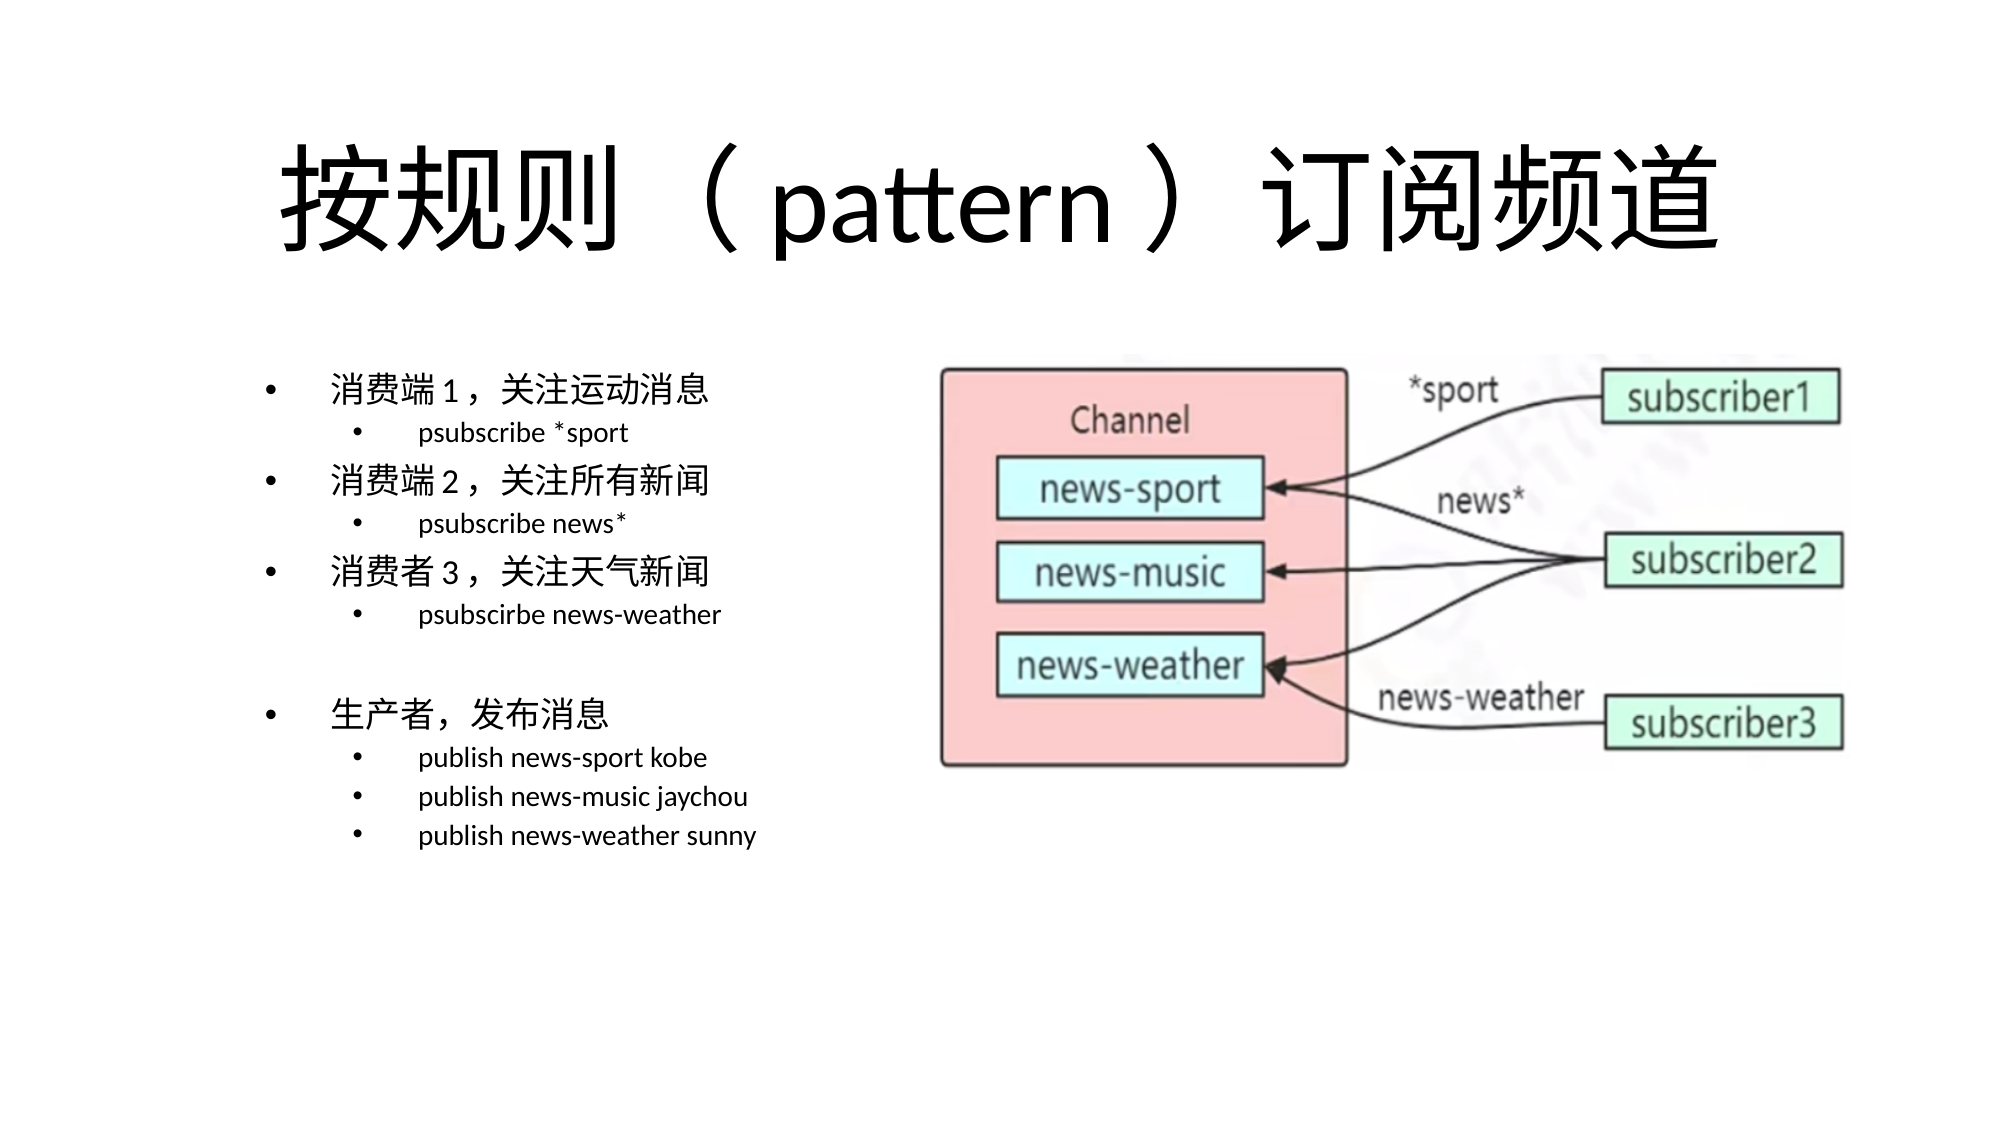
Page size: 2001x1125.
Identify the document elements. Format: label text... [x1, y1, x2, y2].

subtitle 消费端1，关注运动消息 psubscribe *sport 消费端2，关注所有新闻 psubscribe news* 消费者3，关注天气新闻 psubscirbe news-weather 生产者，发布消息 publish news-sport kobe publish news-music jaychou publish news-weather sunny [249, 364, 1750, 863]
title 按规则（pattern）订阅频道 [249, 127, 1750, 275]
picture [938, 354, 1851, 770]
